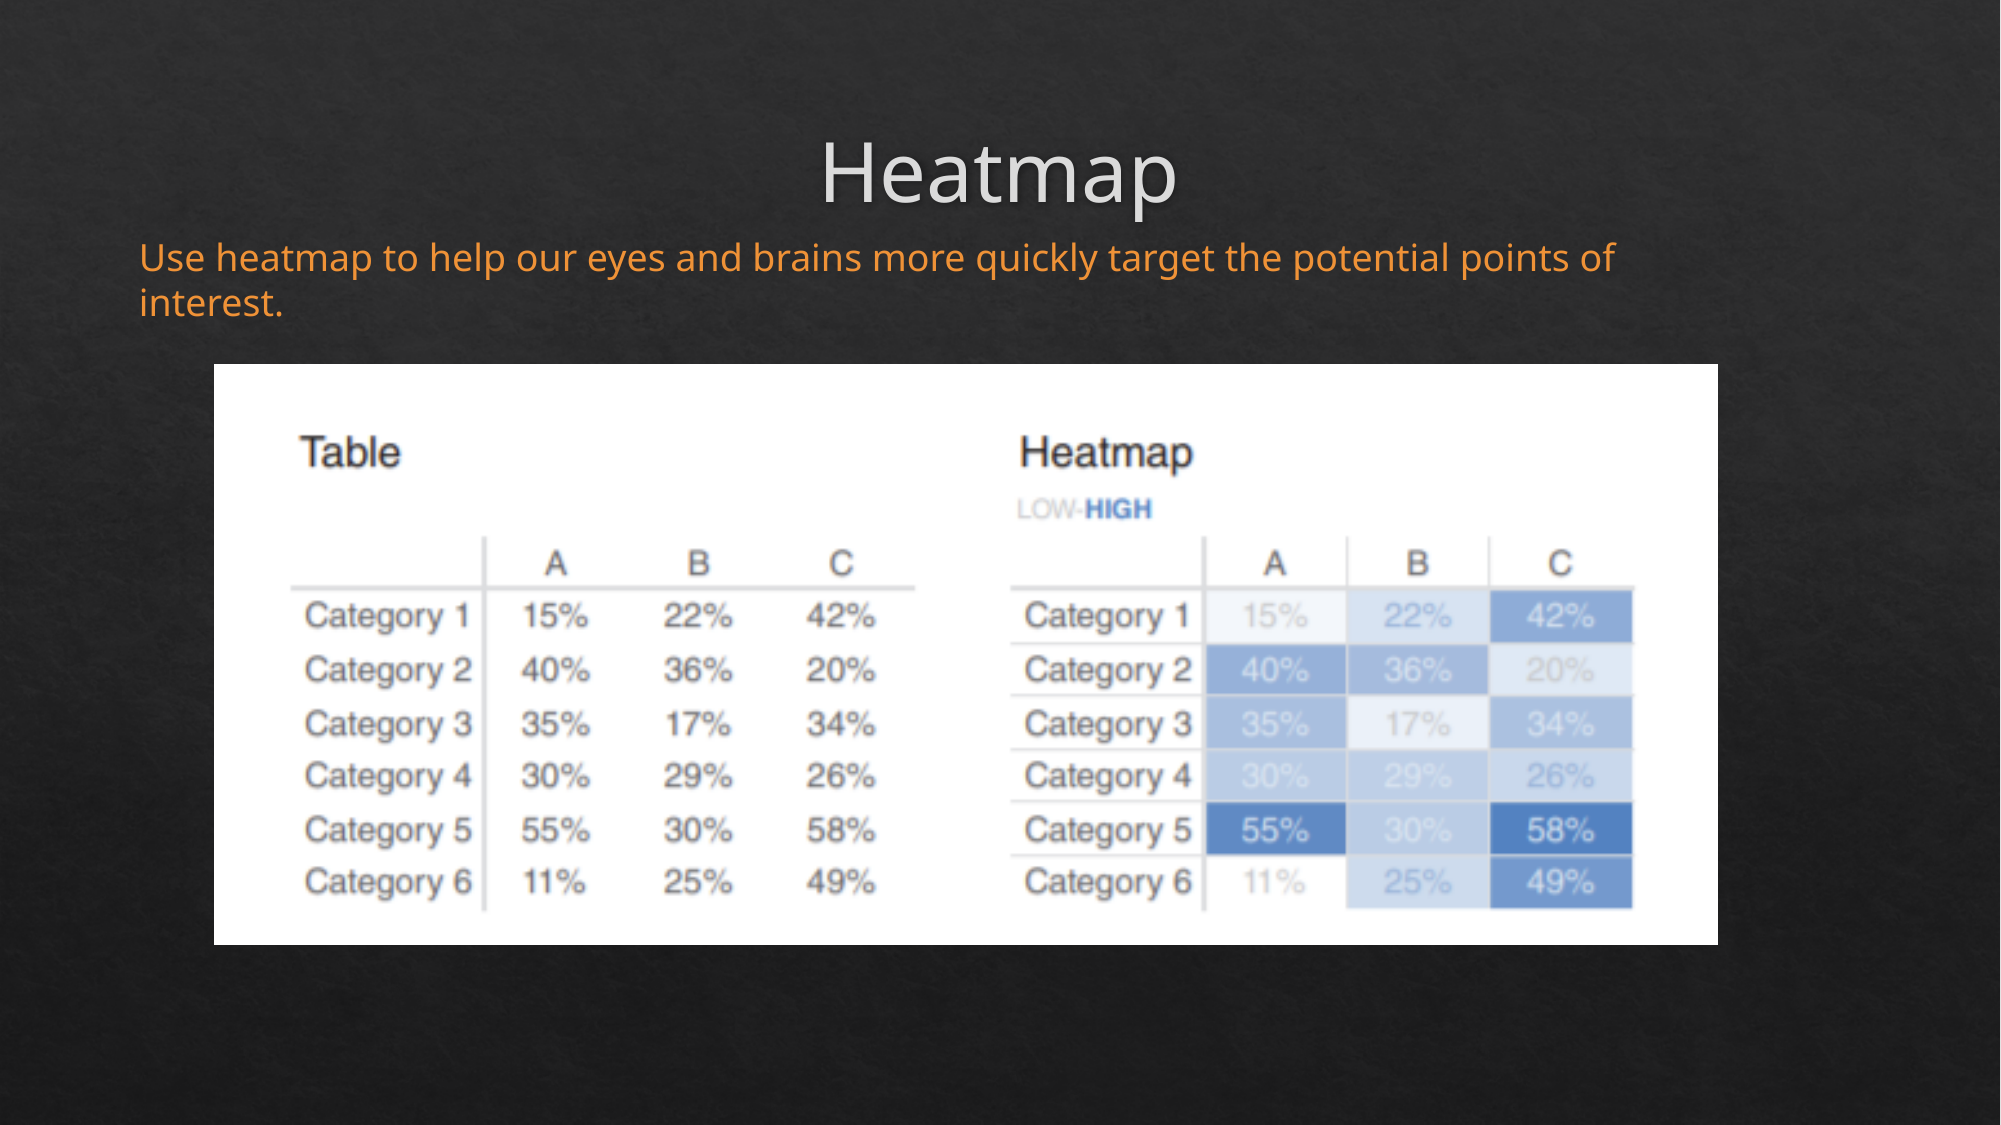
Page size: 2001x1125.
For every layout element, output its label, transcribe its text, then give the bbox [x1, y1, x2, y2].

text_box Use heatmap to help our eyes and brains more quickly target the potential points of interest. [123, 226, 1684, 288]
title Heatmap [136, 43, 1862, 227]
picture [0, 0, 2001, 1125]
